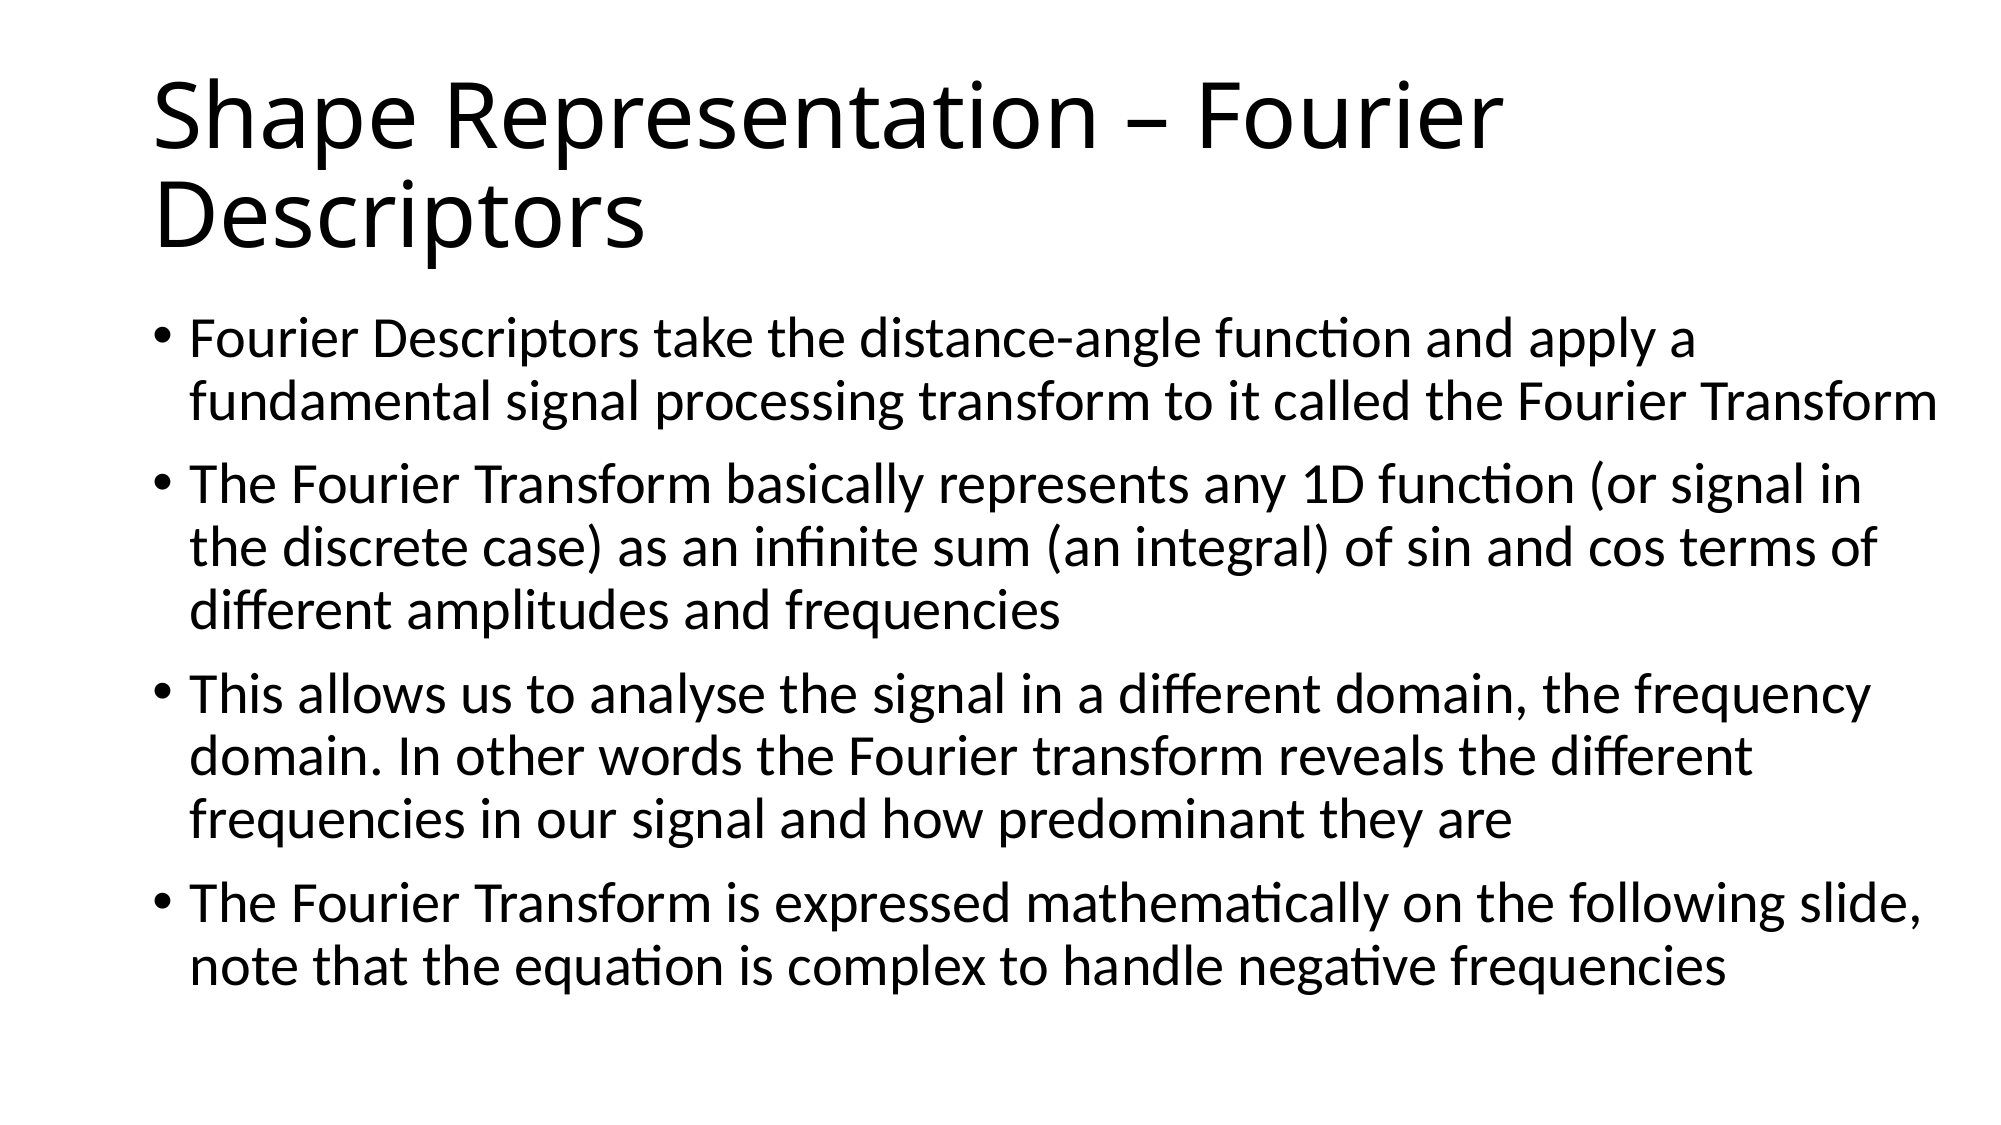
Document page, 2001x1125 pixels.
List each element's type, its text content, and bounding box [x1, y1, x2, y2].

title Shape Representation – Fourier Descriptors [137, 59, 1863, 278]
list Fourier Descriptors take the distance-angle function and apply a fundamental signal processing transform to it called the Fourier Transform The Fourier Transform basically represents any 1D function (or signal in the discrete case) as an infinite sum (an integral) of sin and cos terms of different amplitudes and frequencies This allows us to analyse the signal in a different domain, the frequency domain. In other words the Fourier transform reveals the different frequencies in our signal and how predominant they are The Fourier Transform is expressed mathematically on the following slide, note that the equation is complex to handle negative frequencies [137, 299, 1971, 1035]
